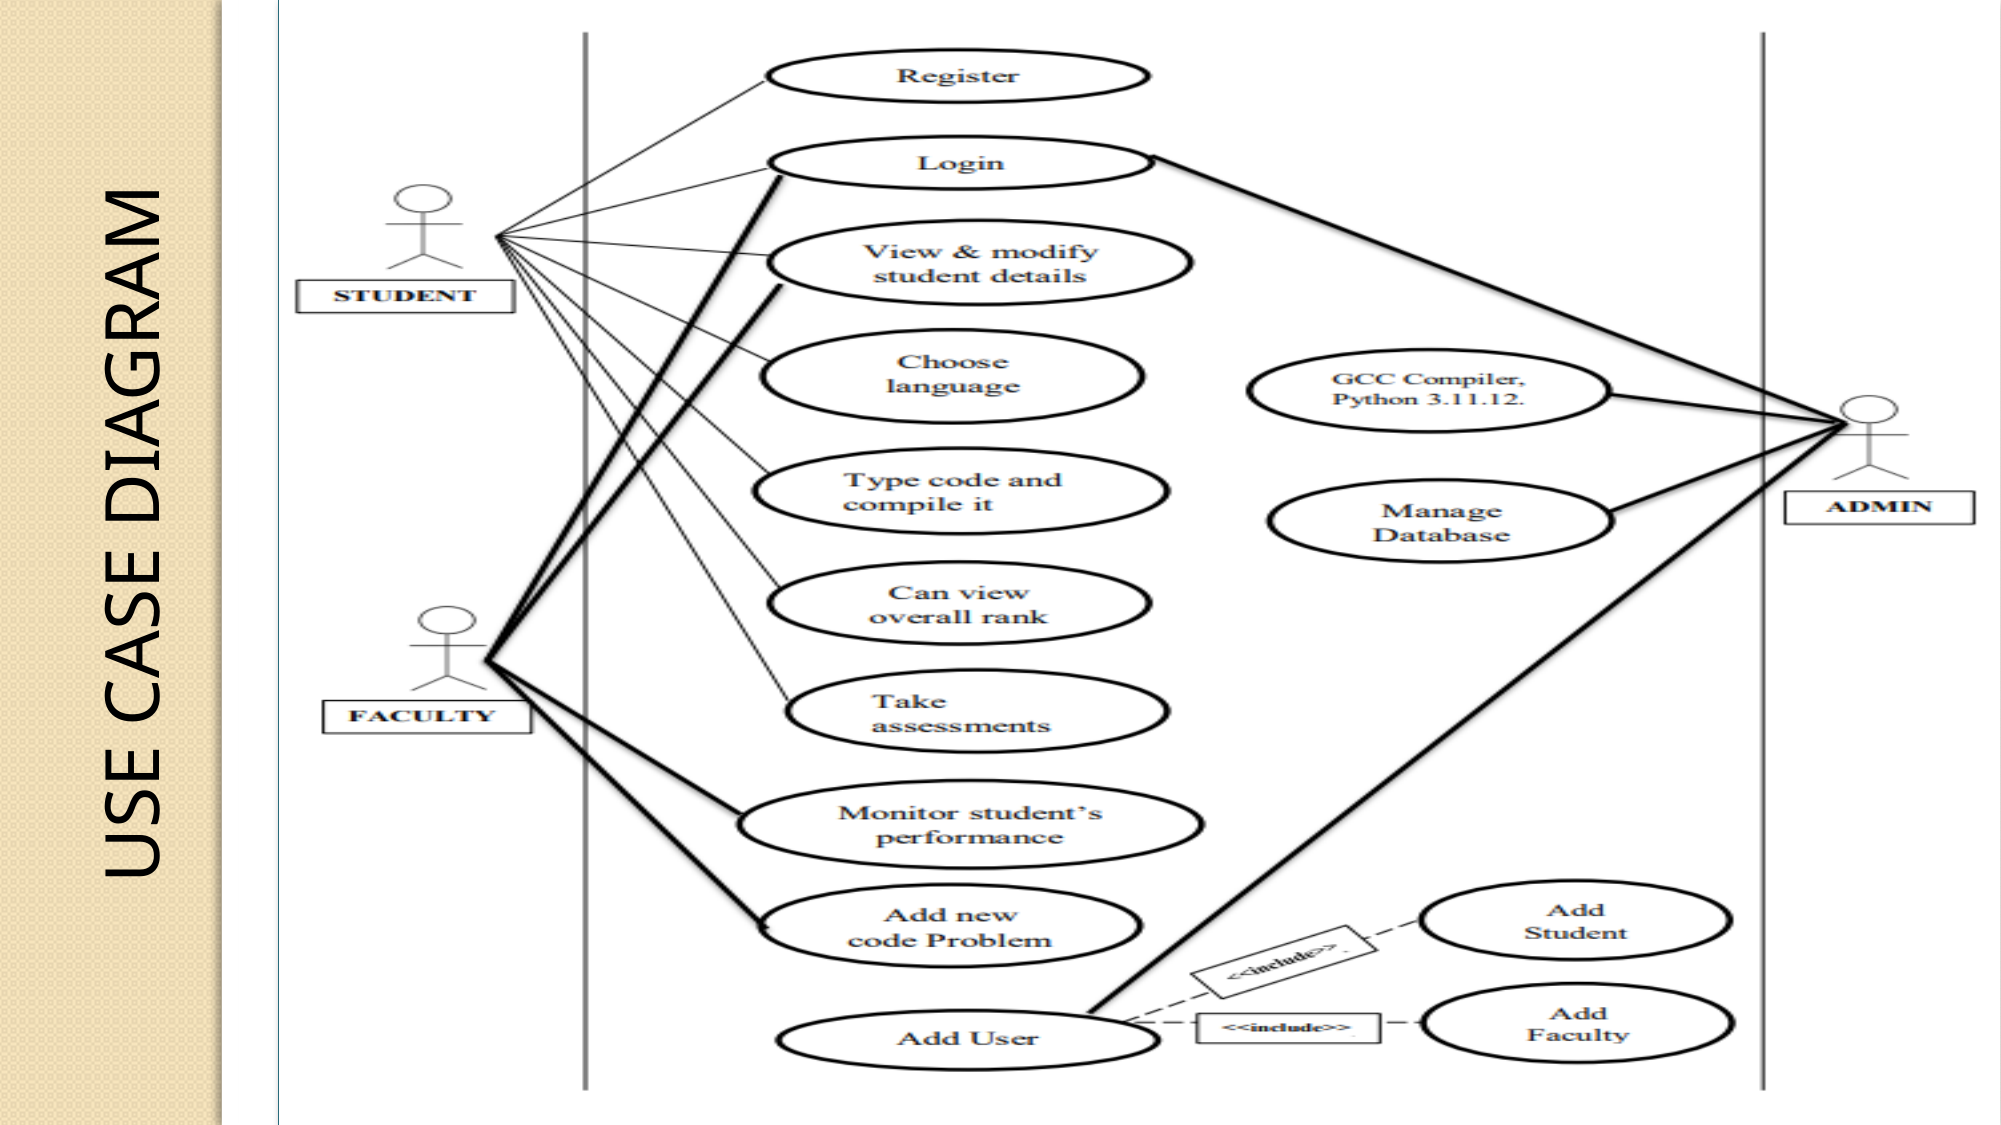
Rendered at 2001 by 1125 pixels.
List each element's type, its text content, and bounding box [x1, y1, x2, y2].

text_box USE CASE DIAGRAM [77, 169, 183, 898]
picture [278, 0, 2000, 1125]
